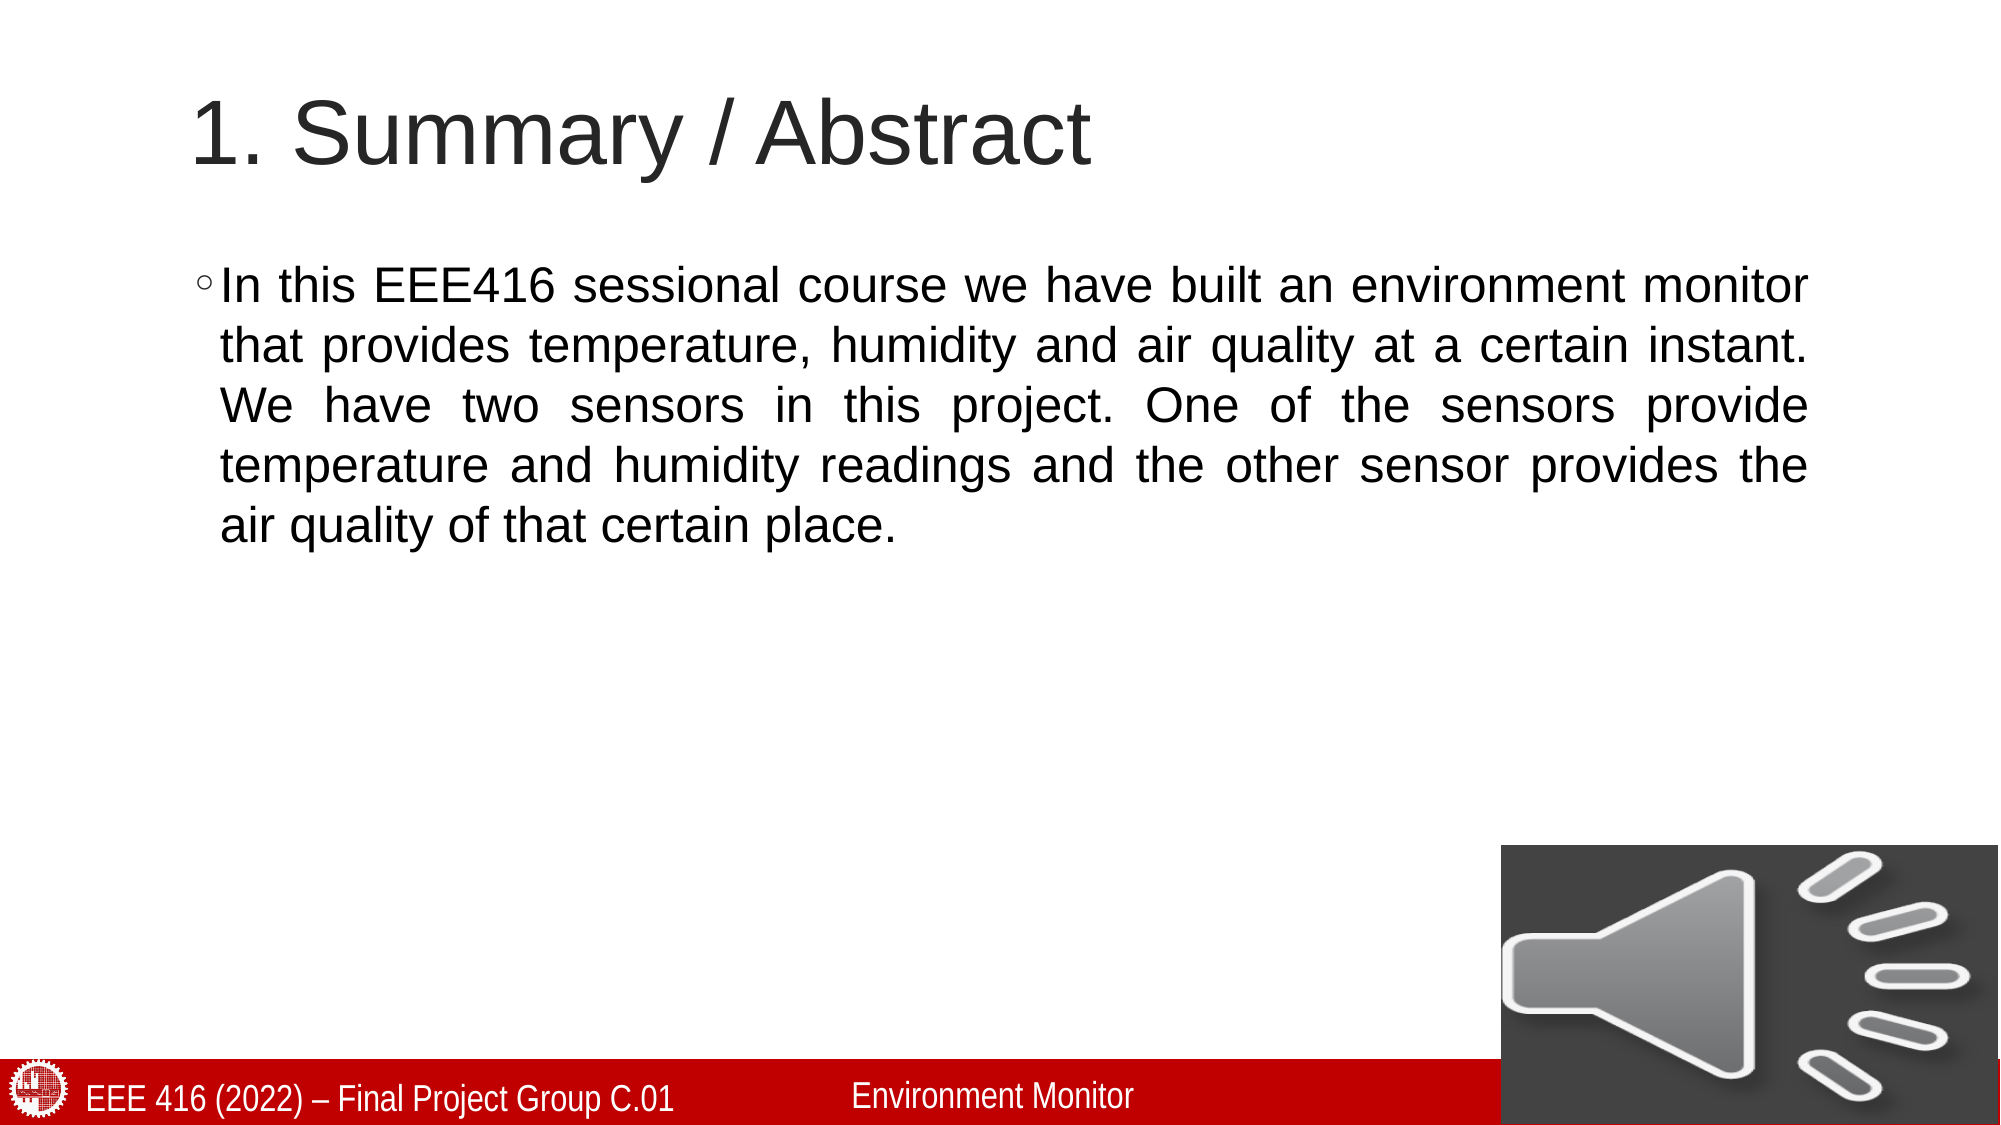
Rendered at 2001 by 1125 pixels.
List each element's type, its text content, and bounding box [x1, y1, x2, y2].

title 1. Summary / Abstract [174, 75, 1825, 195]
picture [8, 1059, 71, 1118]
list In this EEE416 sessional course we have built an environment monitor that provides temperature, humidity and air quality at a certain instant. We have two sensors in this project. One of the sensors provide temperature and humidity readings and the other sensor provides the air quality of that certain place. [174, 245, 1825, 990]
footer Environment Monitor [836, 1063, 1494, 1125]
picture [1500, 843, 2000, 1125]
slide_number EEE 416 (2022) – Final Project Group C.01 [70, 1066, 836, 1125]
